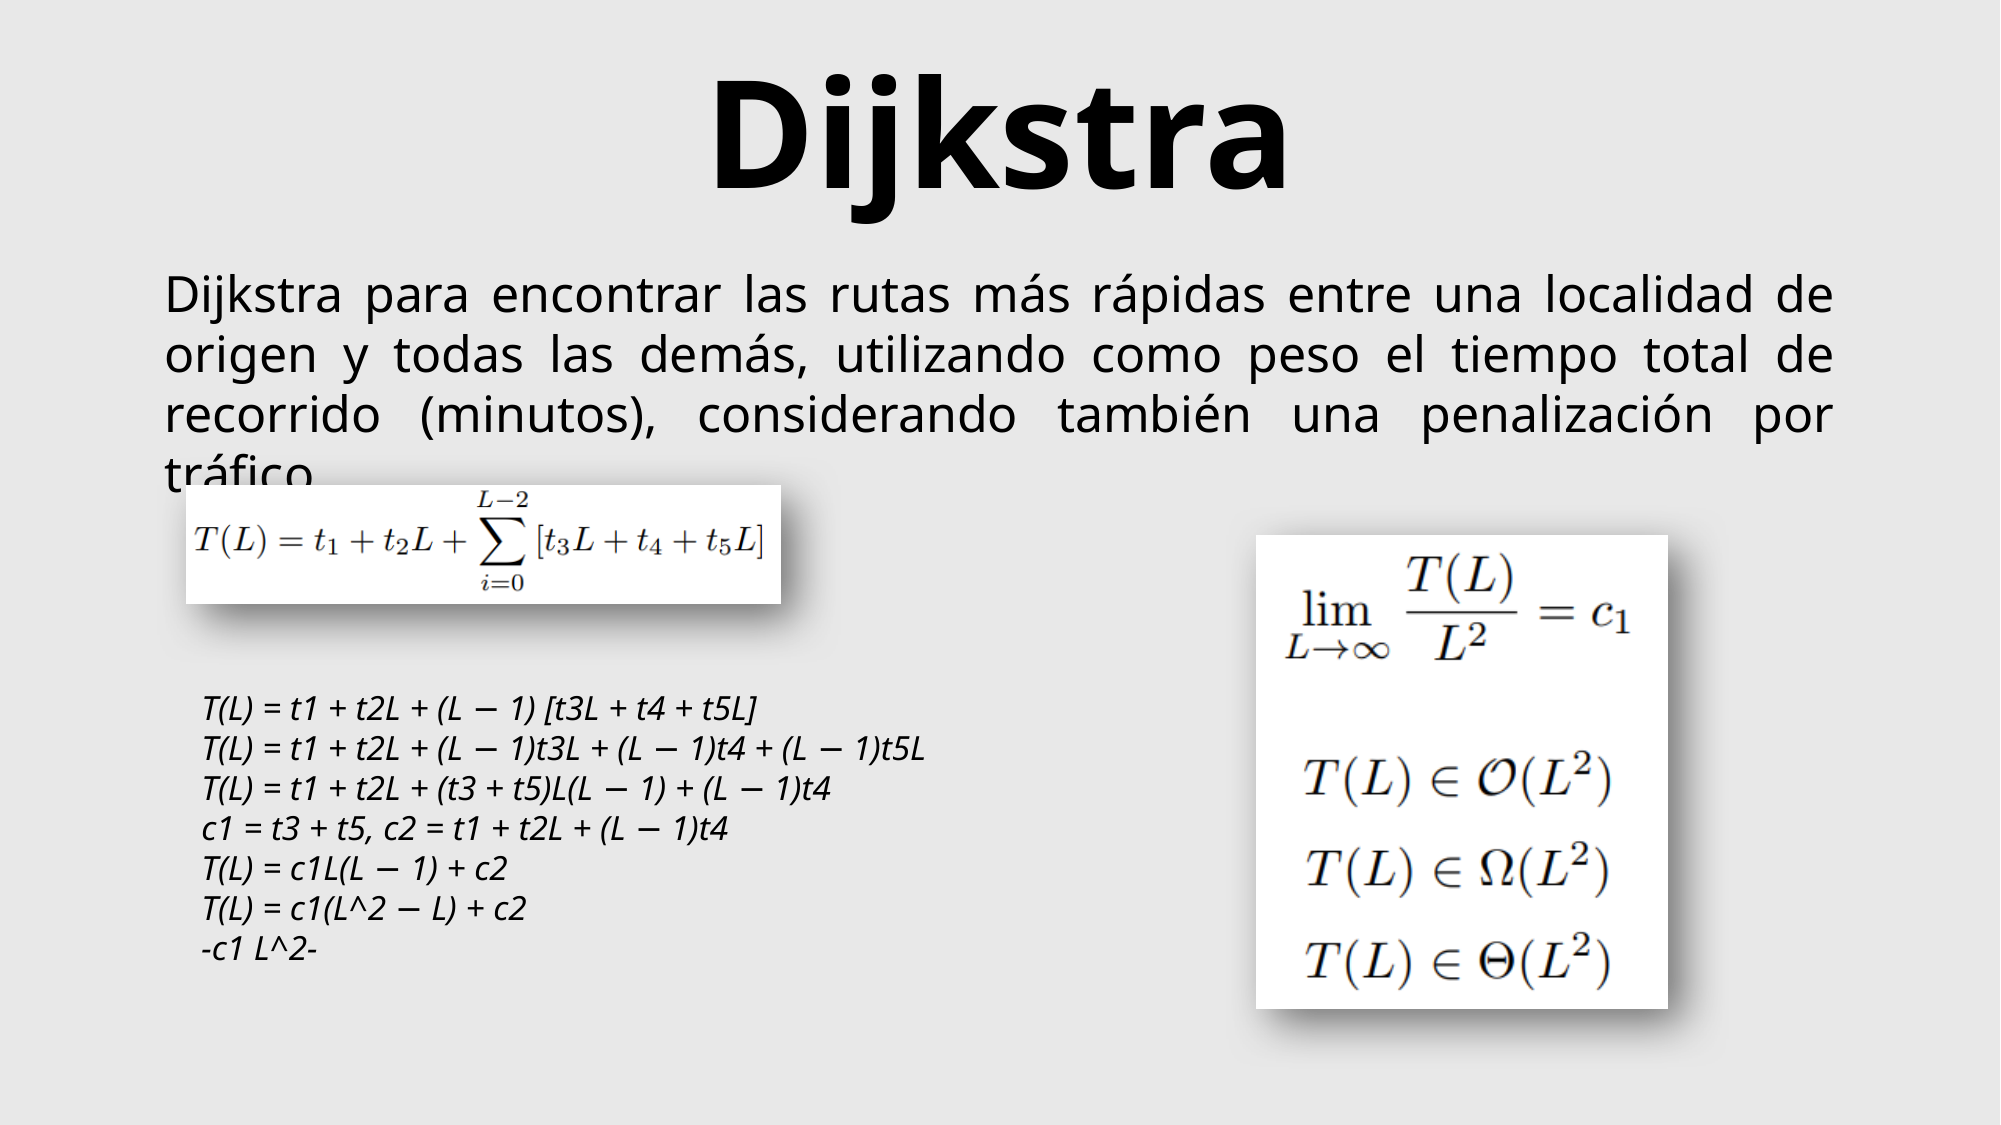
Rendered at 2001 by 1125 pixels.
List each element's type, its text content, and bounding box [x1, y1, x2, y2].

text_box T(L) = t1 + t2L + (L − 1) [t3L + t4 + t5L] T(L) = t1 + t2L + (L − 1)t3L + (L − 1)t4 + (L − 1)t5L T(L) = t1 + t2L + (t3 + t5)L(L − 1) + (L − 1)t4 c1 = t3 + t5, c2 = t1 + t2L + (L − 1)t4 T(L) = c1L(L − 1) + c2 T(L) = c1(L^2 − L) + c2 -c1 L^2- [185, 638, 952, 1056]
text_box Dijkstra para encontrar las rutas más rápidas entre una localidad de origen y todas las demás, utilizando como peso el tiempo total de recorrido (minutos), considerando también una penalización por tráfico. [148, 253, 1852, 511]
picture [1255, 534, 1668, 1010]
text_box Dijkstra [0, 0, 2000, 272]
picture [186, 484, 782, 605]
